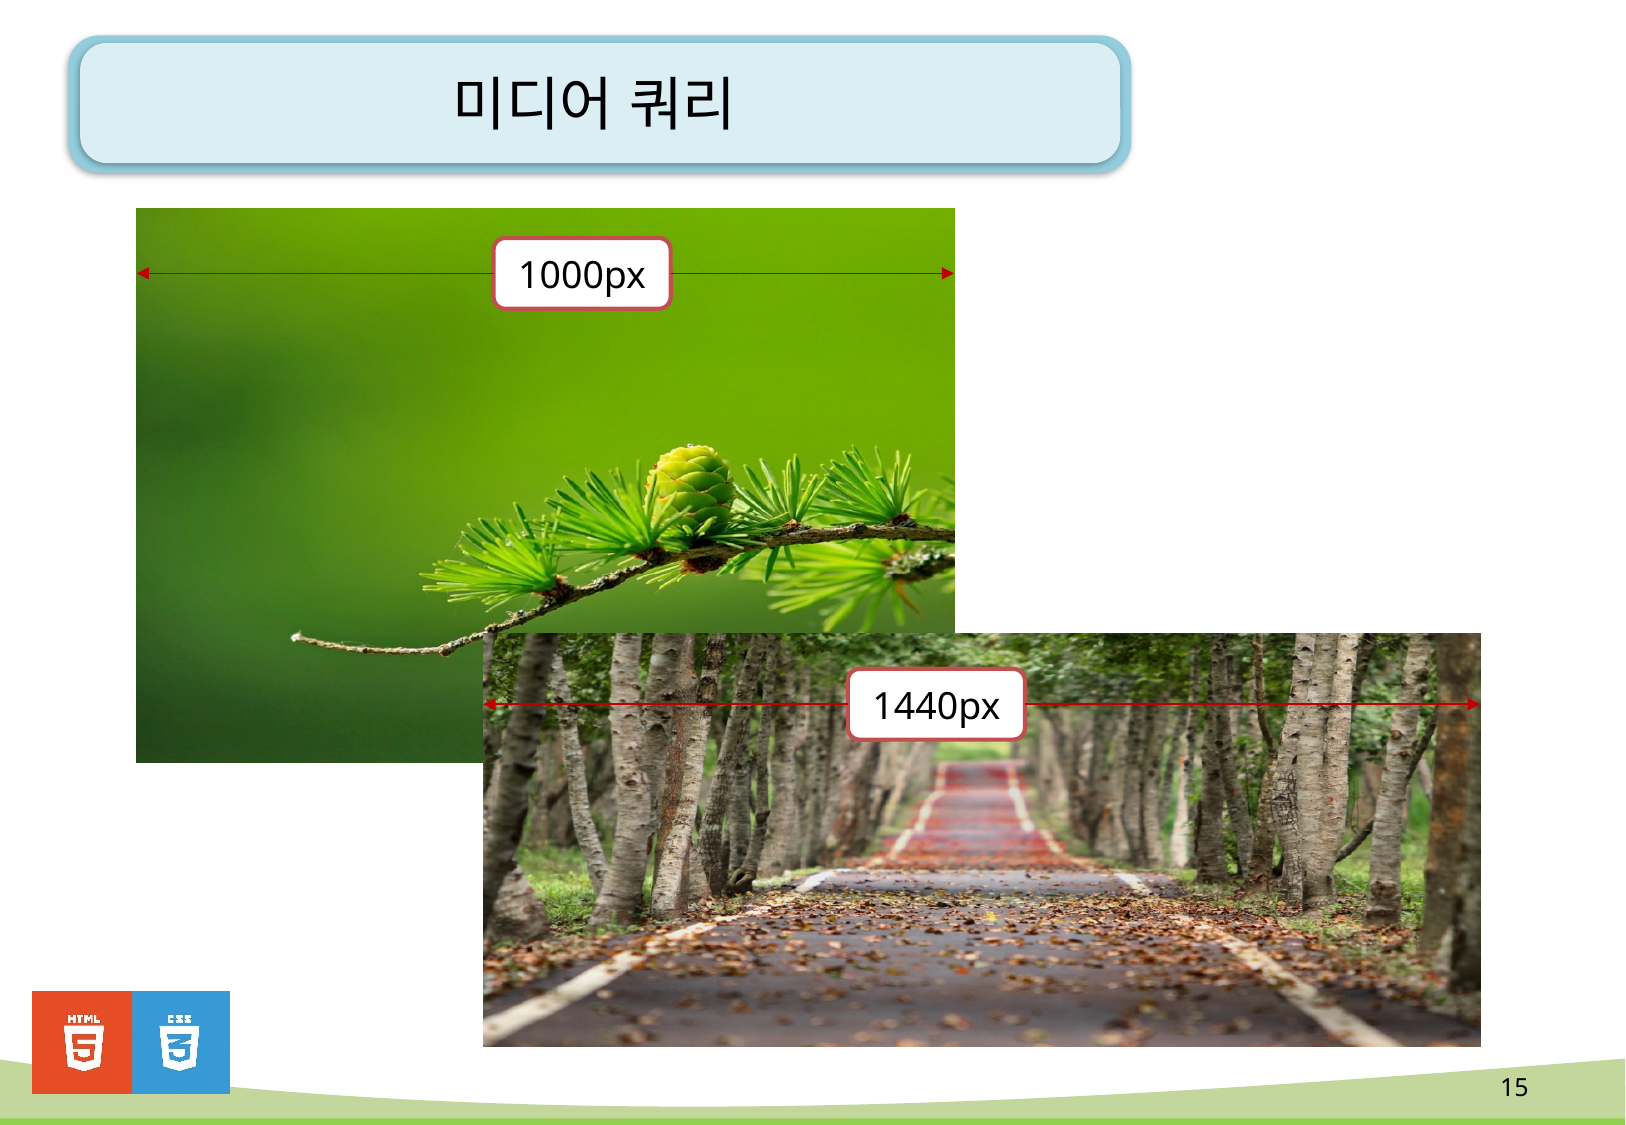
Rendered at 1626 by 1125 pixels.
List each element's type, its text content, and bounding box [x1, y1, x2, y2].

title 미디어 쿼리 [68, 32, 1121, 173]
picture [32, 991, 230, 1094]
picture [136, 207, 1481, 1048]
slide_number 15 [1452, 1058, 1544, 1119]
